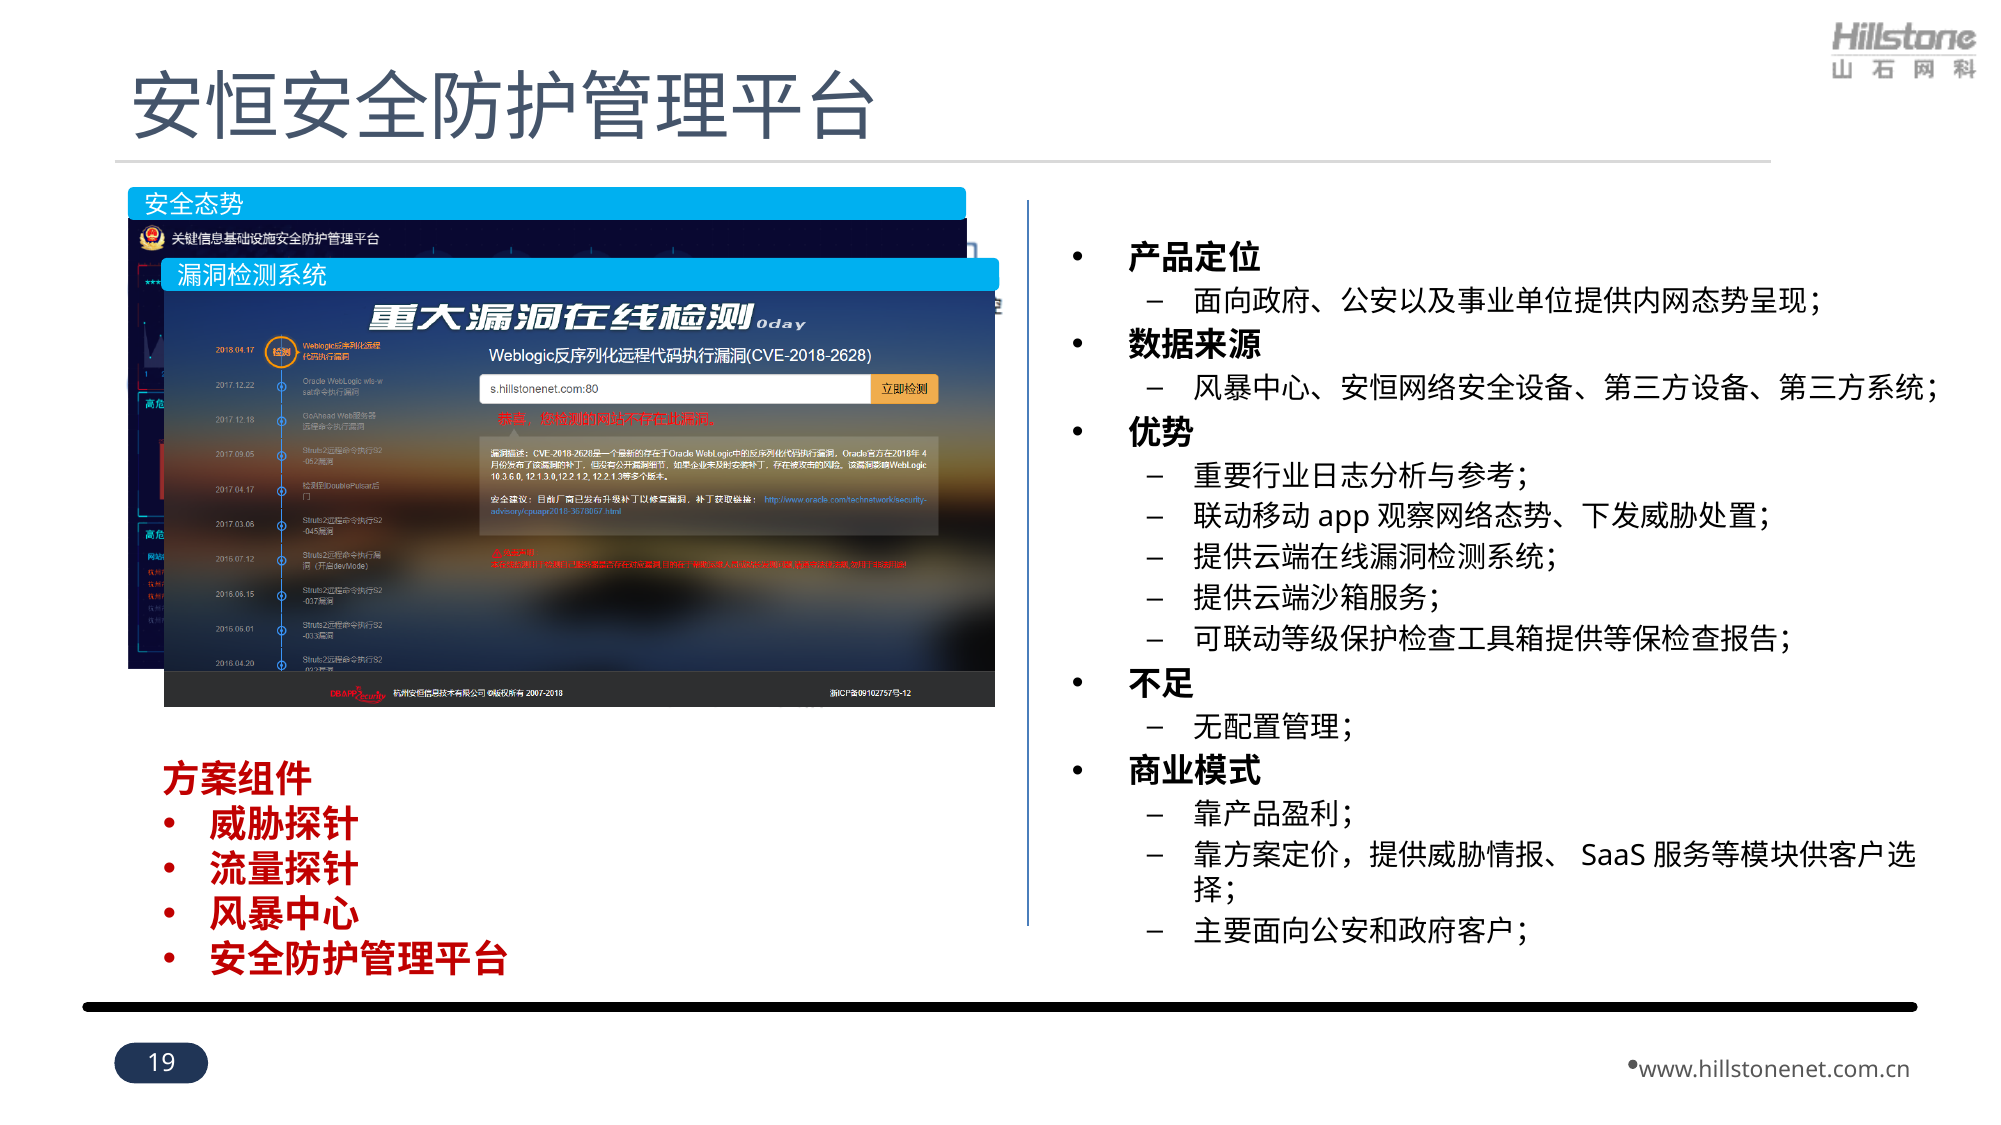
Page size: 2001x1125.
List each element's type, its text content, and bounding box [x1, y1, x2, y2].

picture [1817, 13, 1989, 85]
title 安恒安全防护管理平台 [114, 59, 1724, 159]
text_box 方案组件 威胁探针 流量探针 风暴中心 安全防护管理平台 [148, 747, 785, 988]
slide_number 19 [114, 1042, 209, 1084]
picture [172, 202, 191, 214]
picture [104, 199, 1023, 722]
picture [147, 200, 166, 207]
text_box 产品定位 面向政府、公安以及事业单位提供内网态势呈现； 数据来源 风暴中心、安恒网络安全设备、第三方设备、第三方系统； 优势 重要行业日志分析与参考； 联动移动app观察网络态势、下发威胁处置； 提供云端在线漏洞检测系统； 提供云端沙箱服务； 可联动等级保护检查工具箱提供等保检查报告； 不足 无配置管理； 商业模式 靠产品盈利； 靠方案定价，提供威胁情报、SaaS服务等模块供客户选择； 主要面向公安和政府客户； [1056, 228, 1954, 1017]
text_box 安全态势 [126, 185, 968, 199]
